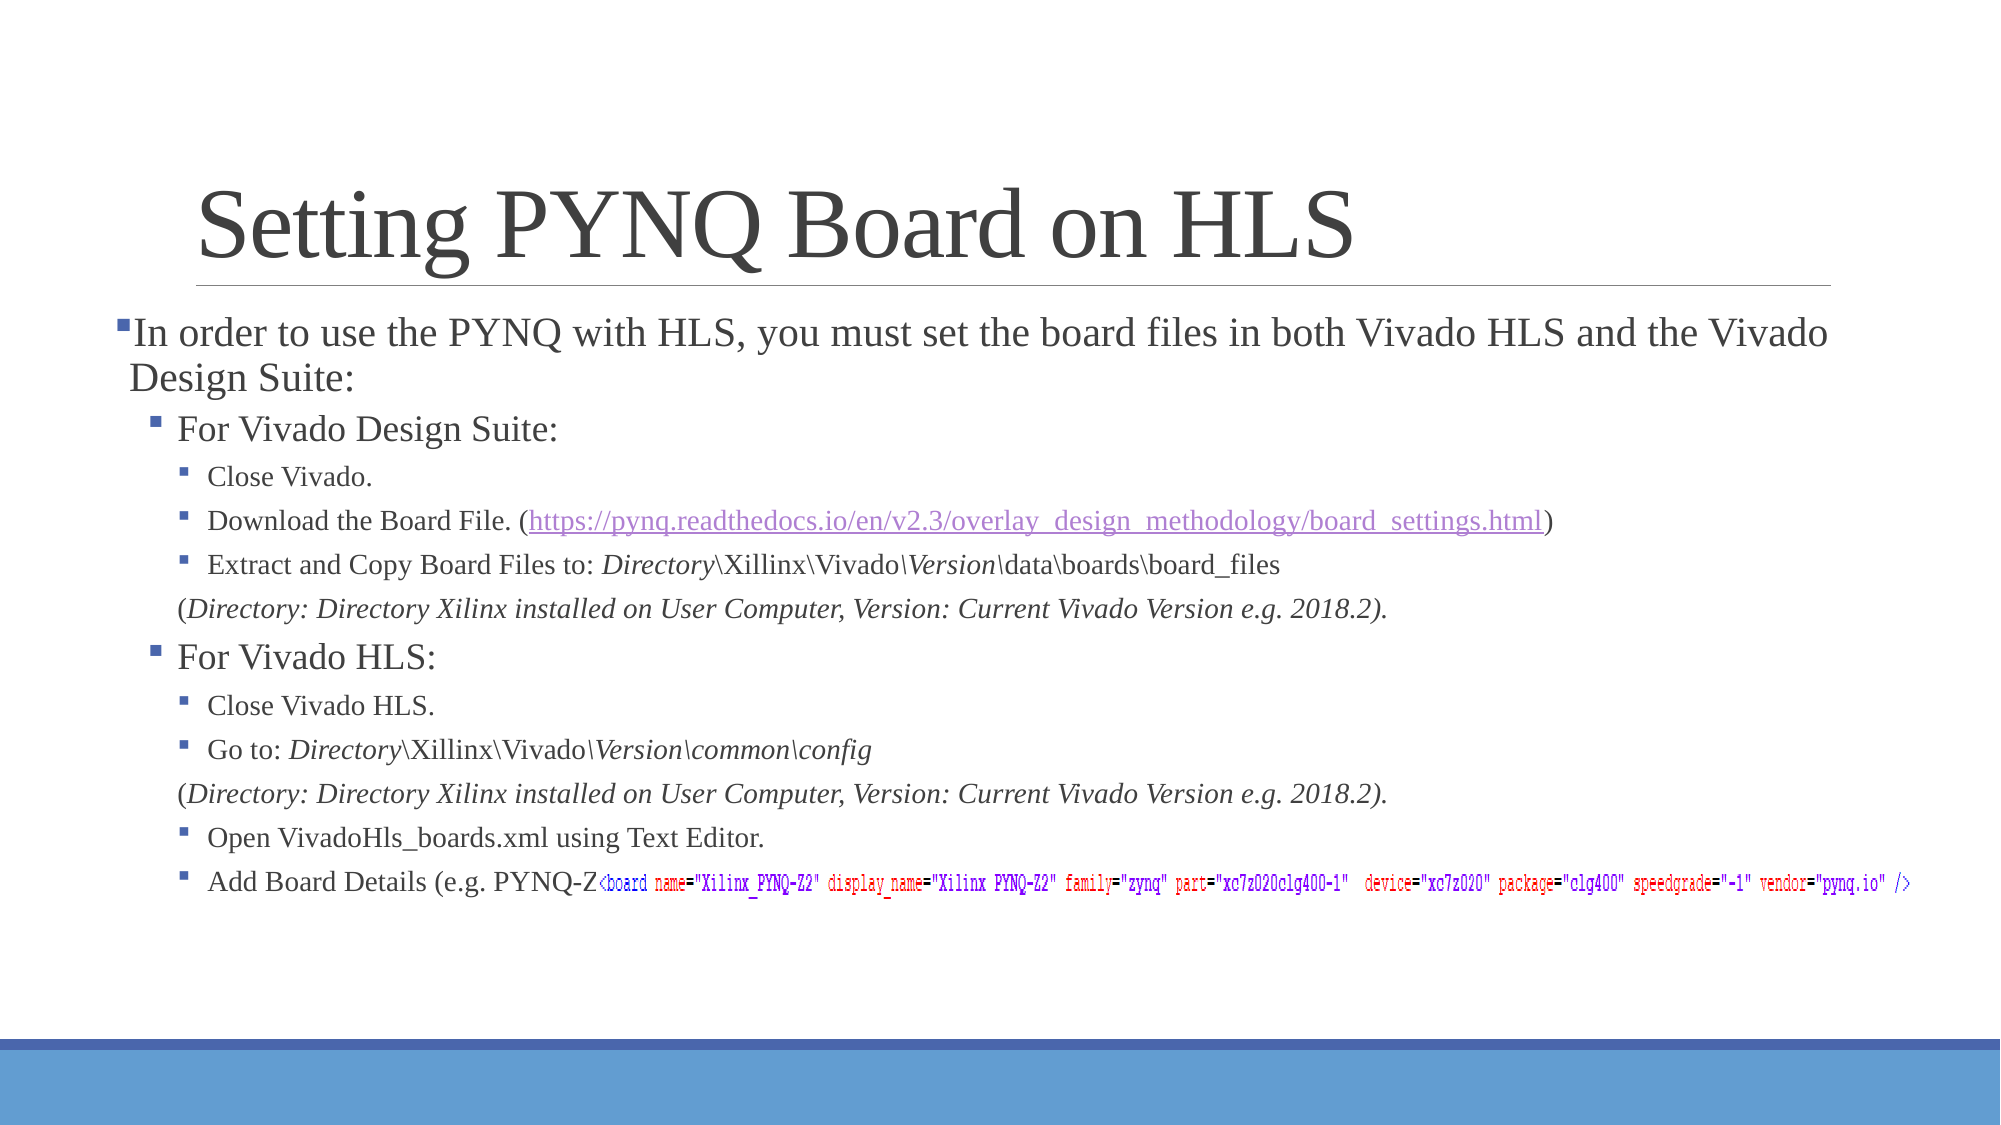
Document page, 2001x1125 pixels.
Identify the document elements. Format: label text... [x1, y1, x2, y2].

picture [596, 859, 1911, 908]
title Setting PYNQ Board on HLS [180, 47, 1830, 285]
list In order to use the PYNQ with HLS, you must set the board files in both Vivado HLS and the Vivado Design Suite: For Vivado Design Suite: Close Vivado. Download the Board File. (https://pynq.readthedocs.io/en/v2.3/overlay_design_methodology/board_settings.html) Extract and Copy Board Files to: Directory\Xillinx\Vivado\Version\data\boards\board_files (Directory: Directory Xilinx installed on User Computer, Version: Current Vivado Version e.g. 2018.2). For Vivado HLS: Close Vivado HLS. Go to: Directory\Xillinx\Vivado\Version\common\config (Directory: Directory Xilinx installed on User Computer, Version: Current Vivado Version e.g. 2018.2). Open VivadoHls_boards.xml using Text Editor. Add Board Details (e.g. PYNQ-Z2: ) [114, 302, 1935, 1046]
